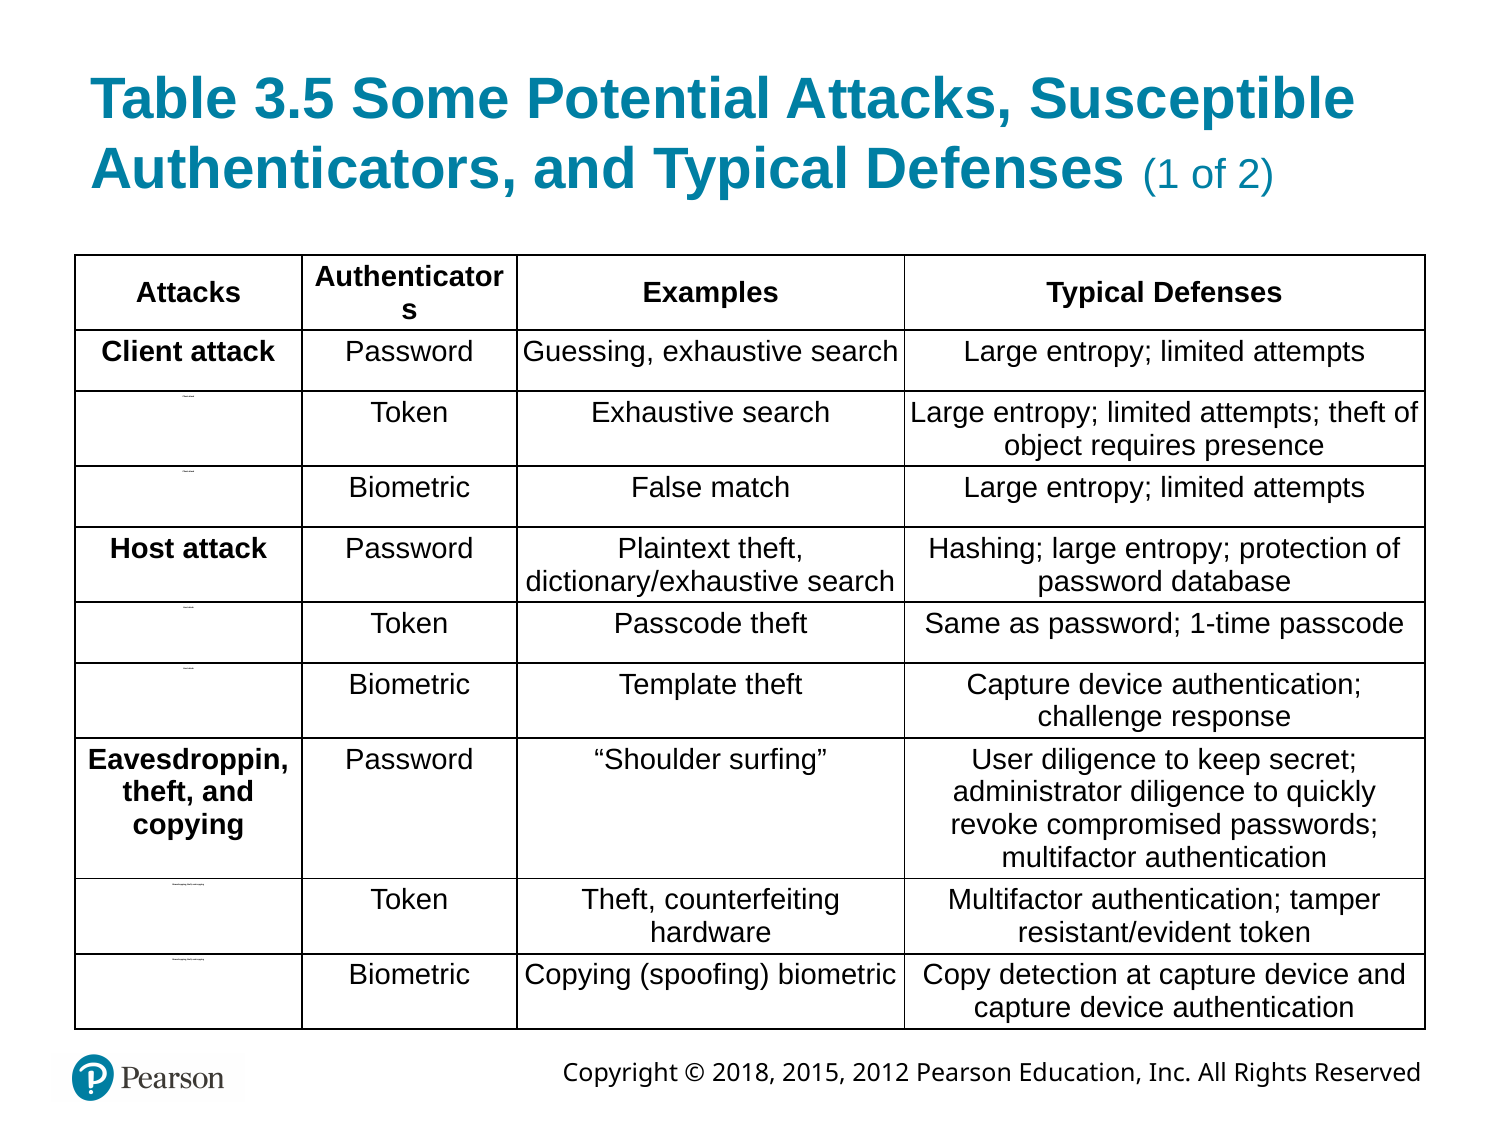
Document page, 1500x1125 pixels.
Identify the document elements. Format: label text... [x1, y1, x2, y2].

table_cell Password [303, 331, 516, 390]
title Table 3.5 Some Potential Attacks, Susceptible Authenticators, and Typical Defenses (1 of 2) [75, 35, 1425, 216]
table_cell Client attack [76, 331, 301, 390]
table_cell Host attack [76, 664, 301, 737]
table_cell Token [303, 603, 516, 662]
table_cell Passcode theft [518, 603, 904, 662]
table_cell Multifactor authentication; tamper resistant/evident token [905, 879, 1424, 953]
table_cell Host attack [76, 603, 301, 662]
table_cell Copy detection at capture device and capture device authentication [905, 955, 1424, 1028]
table_cell Eavesdroppin, theft, and copying [76, 739, 301, 878]
table_cell Host attack [76, 528, 301, 601]
table_cell Password [303, 528, 516, 601]
table_cell Eavesdropping, theft, and copying [76, 955, 301, 1028]
table_cell Token [303, 879, 516, 953]
table_cell Large entropy; limited attempts; theft of object requires presence [905, 392, 1424, 465]
table_cell Same as password; 1-time passcode [905, 603, 1424, 662]
table_header Examples [518, 256, 904, 329]
table_cell Biometric [303, 467, 516, 526]
table_header Authenticators [303, 256, 516, 329]
table_cell Theft, counterfeiting hardware [518, 879, 904, 953]
table_cell Template theft [518, 664, 904, 737]
table_cell Token [303, 392, 516, 465]
table_cell Eavesdropping, theft, and copying [76, 879, 301, 953]
table_cell Plaintext theft, dictionary/exhaustive search [518, 528, 904, 601]
table_header Typical Defenses [905, 256, 1424, 329]
table_cell Biometric [303, 664, 516, 737]
table_cell Client attack [76, 467, 301, 526]
table_cell Guessing, exhaustive search [518, 331, 904, 390]
table_cell “Shoulder surfing” [518, 739, 904, 878]
table_cell Capture device authentication; challenge response [905, 664, 1424, 737]
table_cell Copying (spoofing) biometric [518, 955, 904, 1028]
table_cell Client attack [76, 392, 301, 465]
table_cell User diligence to keep secret; administrator diligence to quickly revoke compromised passwords; multifactor authentication [905, 739, 1424, 878]
table_cell Biometric [303, 955, 516, 1028]
table_cell Password [303, 739, 516, 878]
table_cell Large entropy; limited attempts [905, 331, 1424, 390]
table_cell Hashing; large entropy; protection of password database [905, 528, 1424, 601]
table_cell Exhaustive search [518, 392, 904, 465]
table_cell Large entropy; limited attempts [905, 467, 1424, 526]
table_cell False match [518, 467, 904, 526]
picture [51, 1053, 245, 1102]
table_header Attacks [76, 256, 301, 329]
